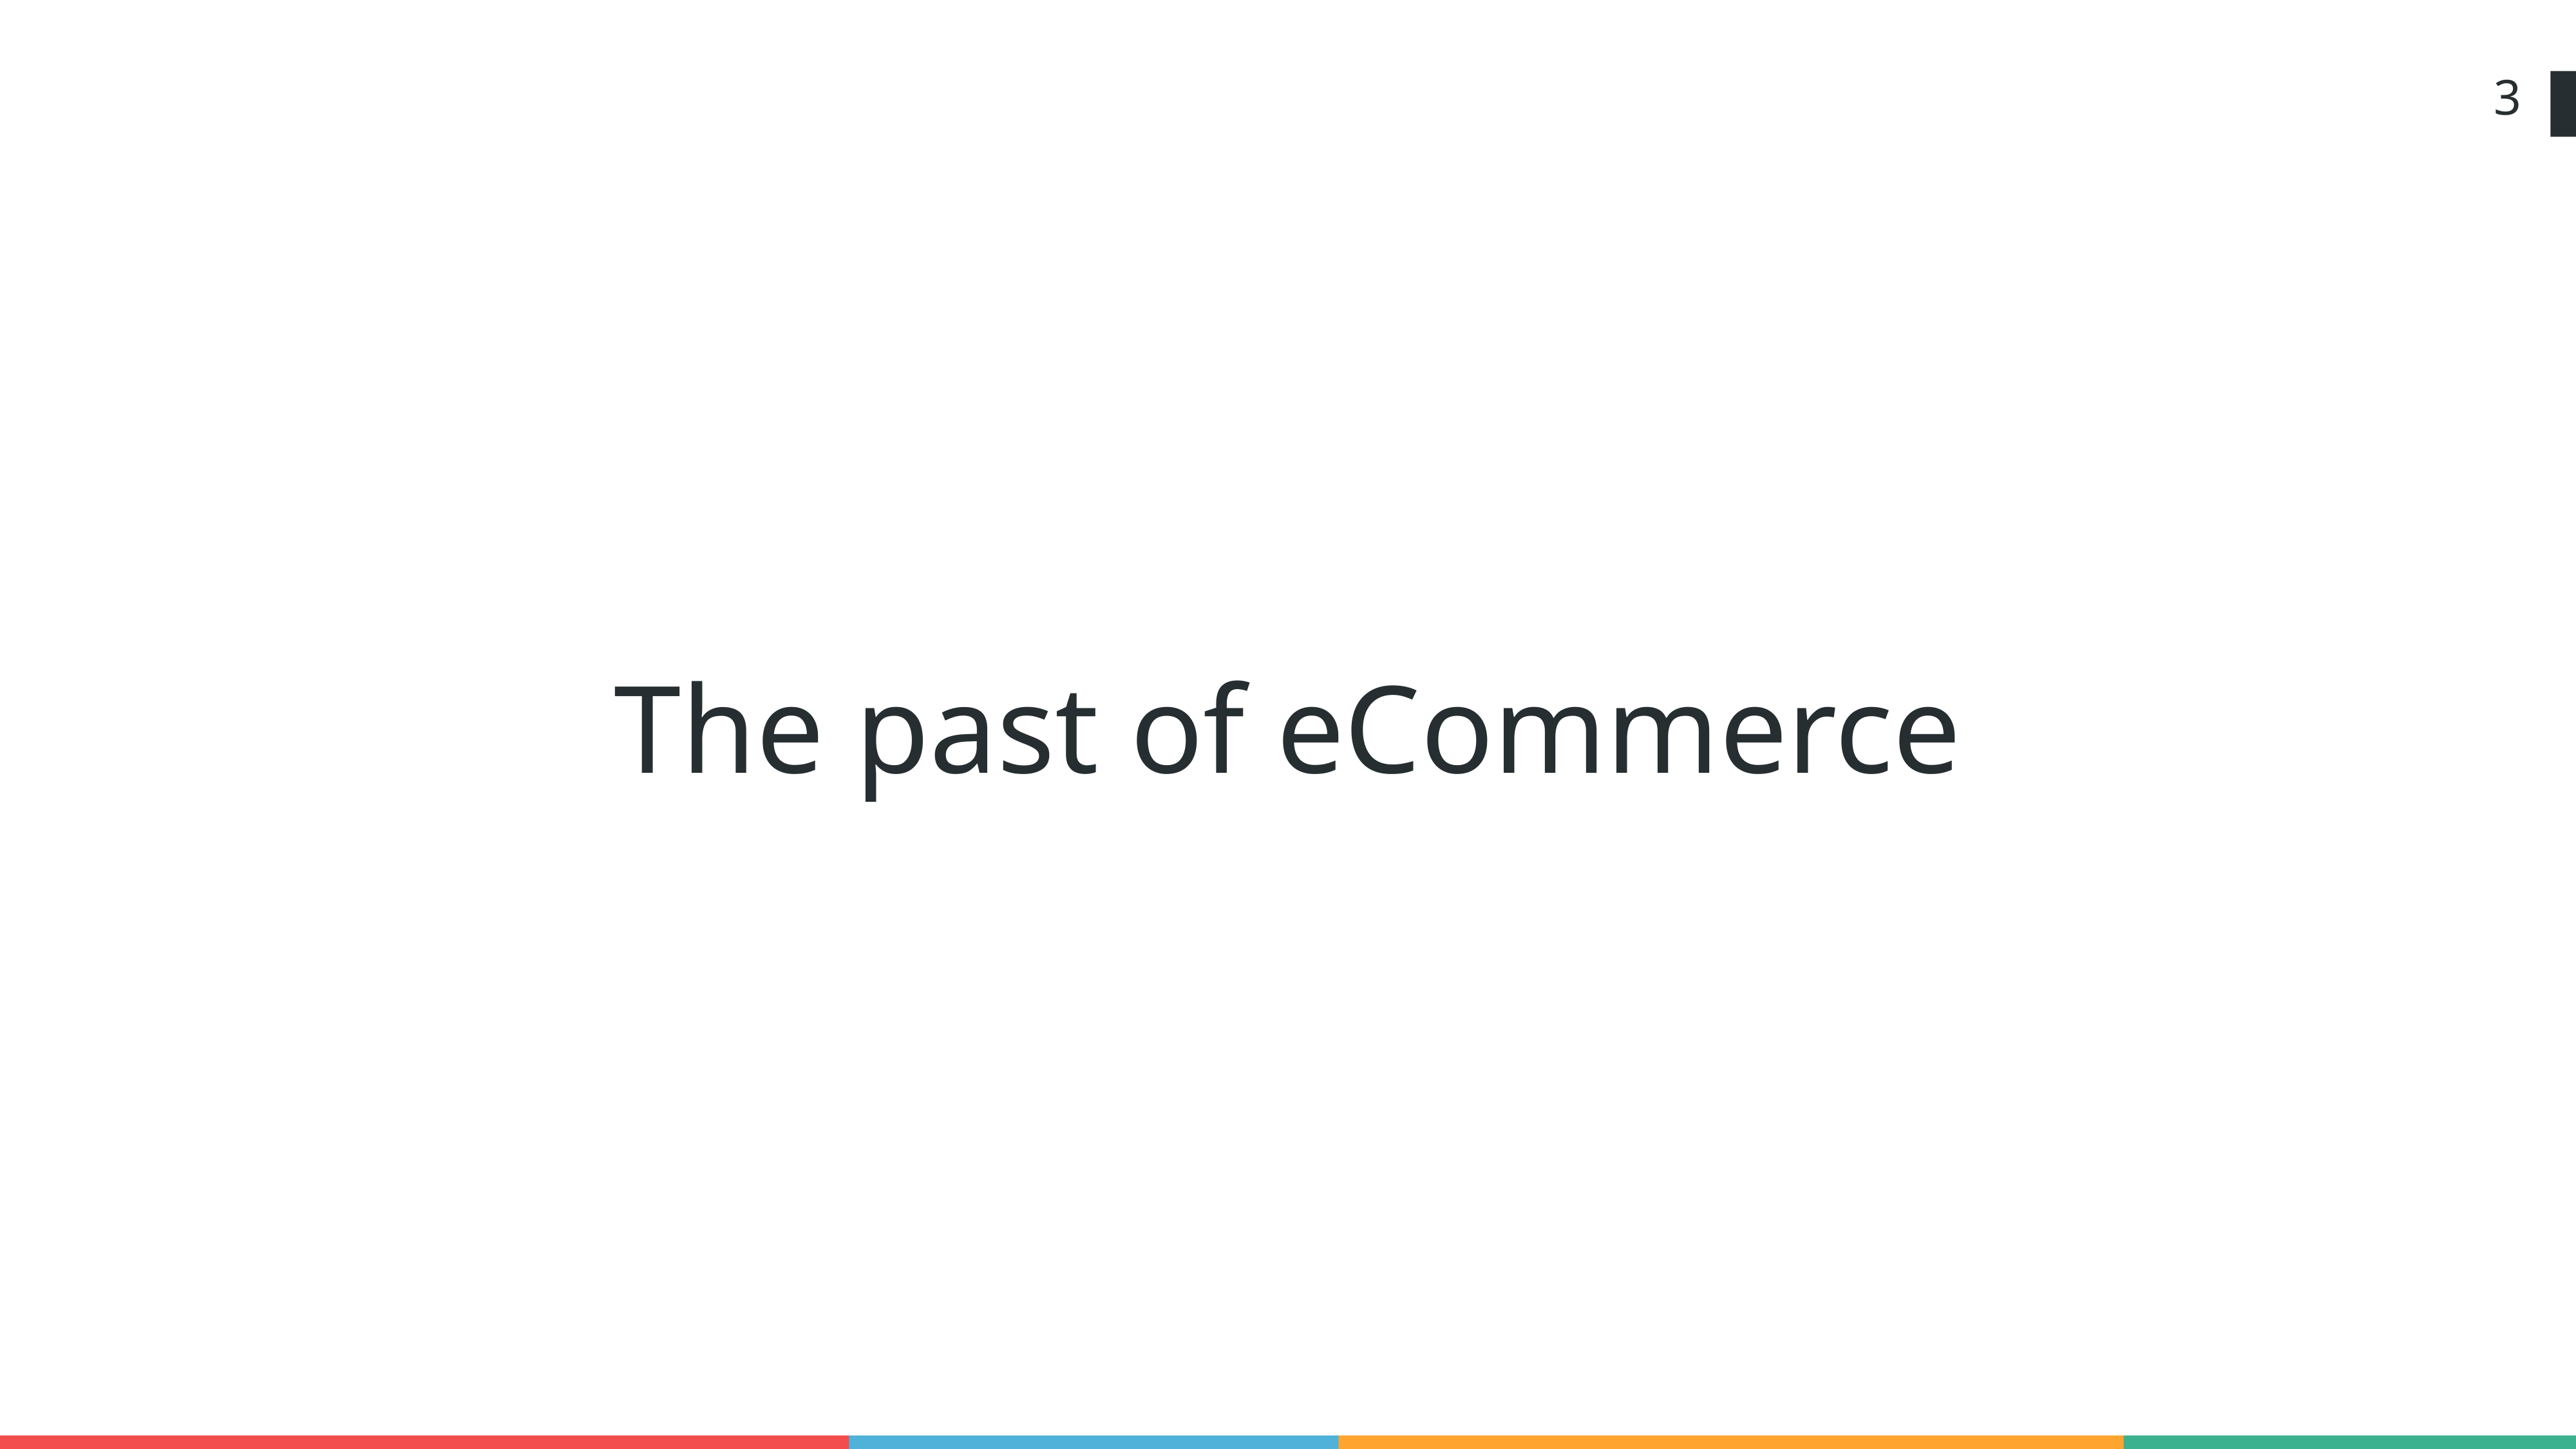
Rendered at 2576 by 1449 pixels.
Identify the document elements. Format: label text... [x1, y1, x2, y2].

text_box The past of eCommerce [614, 652, 1962, 797]
slide_number 3 [2486, 68, 2528, 139]
